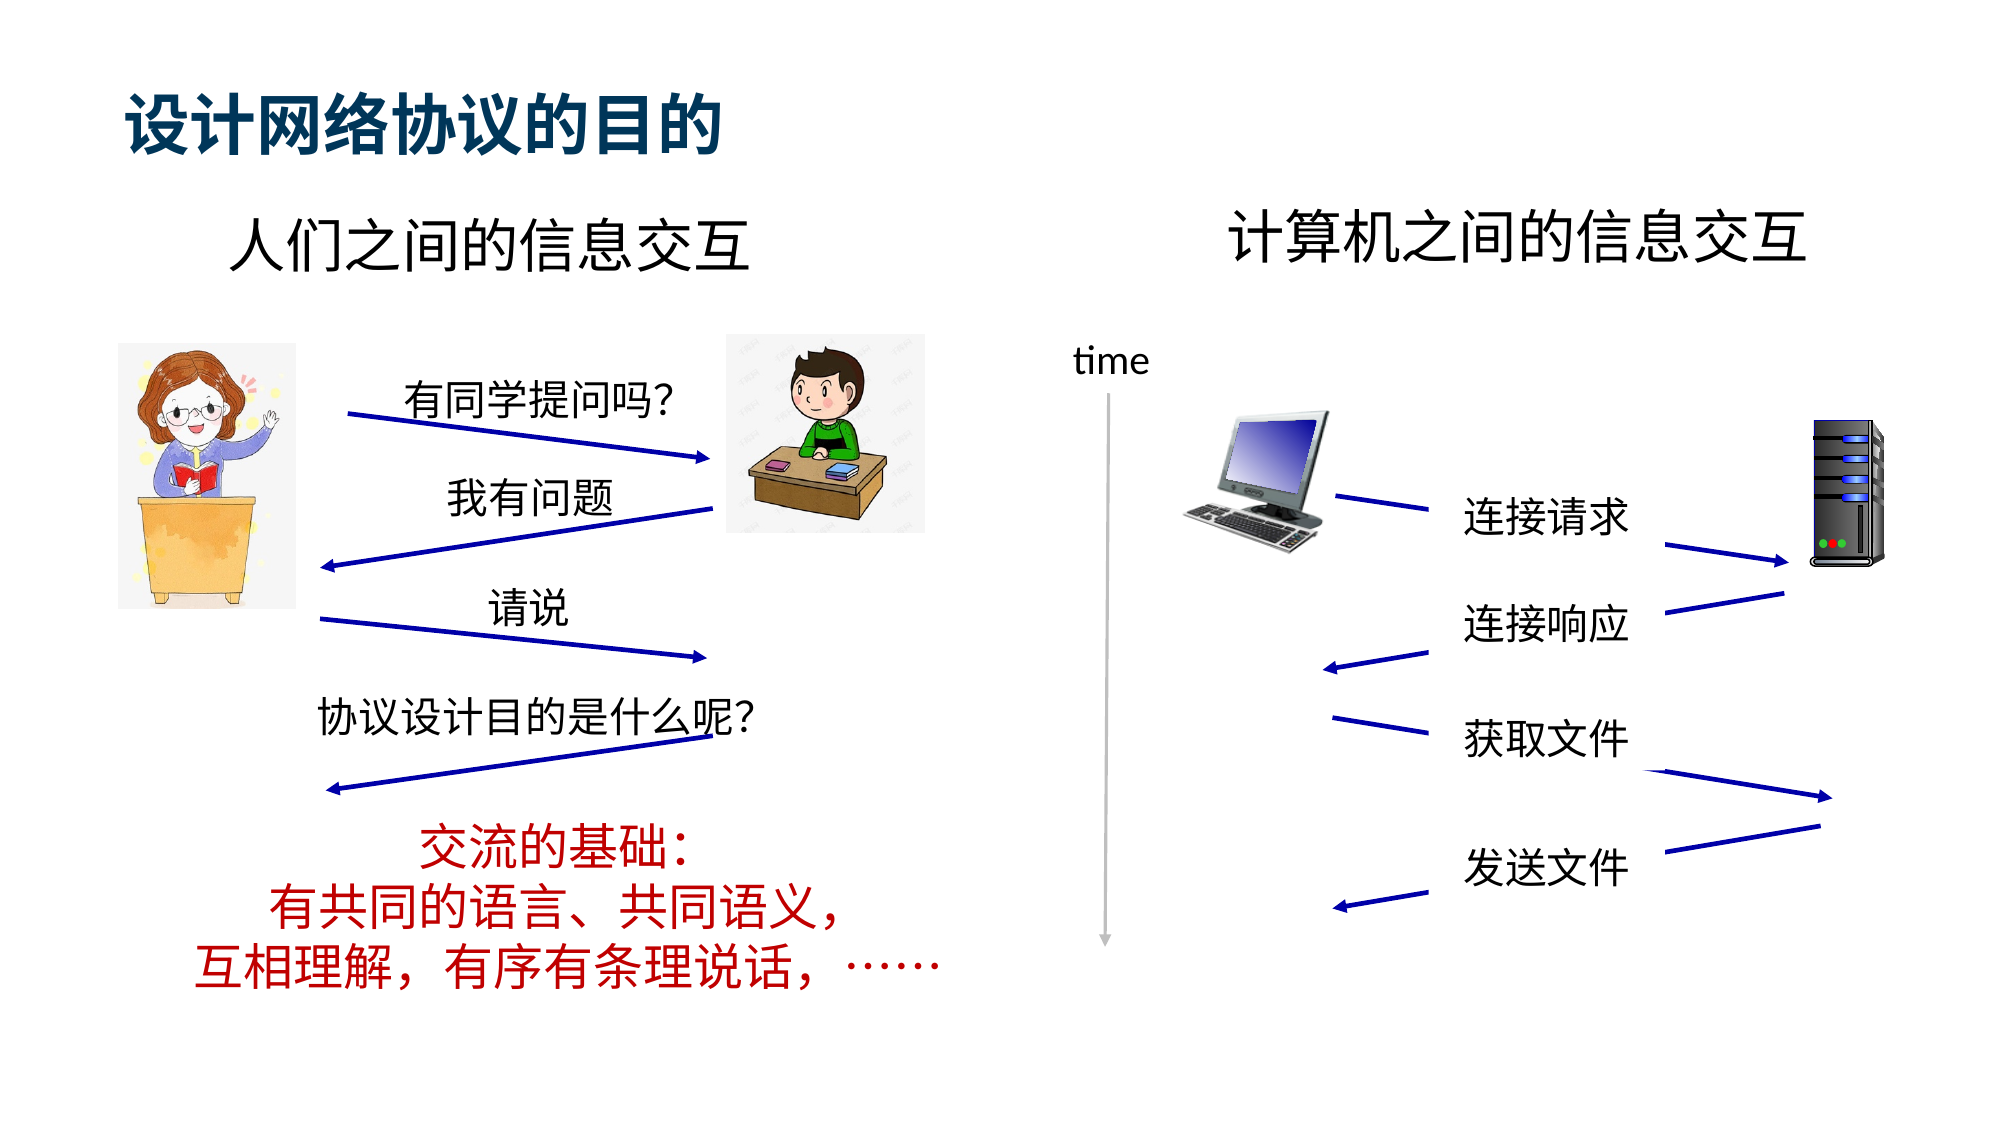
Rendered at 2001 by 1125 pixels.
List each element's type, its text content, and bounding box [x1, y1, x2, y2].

title 设计网络协议的目的 [108, 0, 1890, 171]
text_box 连接响应 [1428, 590, 1665, 656]
list 计算机之间的信息交互 [1211, 178, 1857, 265]
text_box 人们之间的信息交互 [212, 201, 767, 287]
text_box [118, 334, 925, 791]
text_box [1322, 652, 1428, 675]
text_box [1662, 771, 1833, 803]
text_box 获取文件 [1428, 705, 1665, 771]
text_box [1810, 420, 1885, 567]
text_box time [1058, 325, 1166, 391]
text_box 连接请求 [1428, 483, 1665, 548]
text_box 发送文件 [1428, 834, 1665, 900]
text_box [1098, 393, 1112, 947]
text_box [1332, 892, 1428, 913]
text_box 交流的基础： 有共同的语言、共同语义， 互相理解，有序有条理说话，…… [176, 807, 960, 1003]
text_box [1146, 404, 1334, 565]
text_box [1665, 544, 1789, 567]
